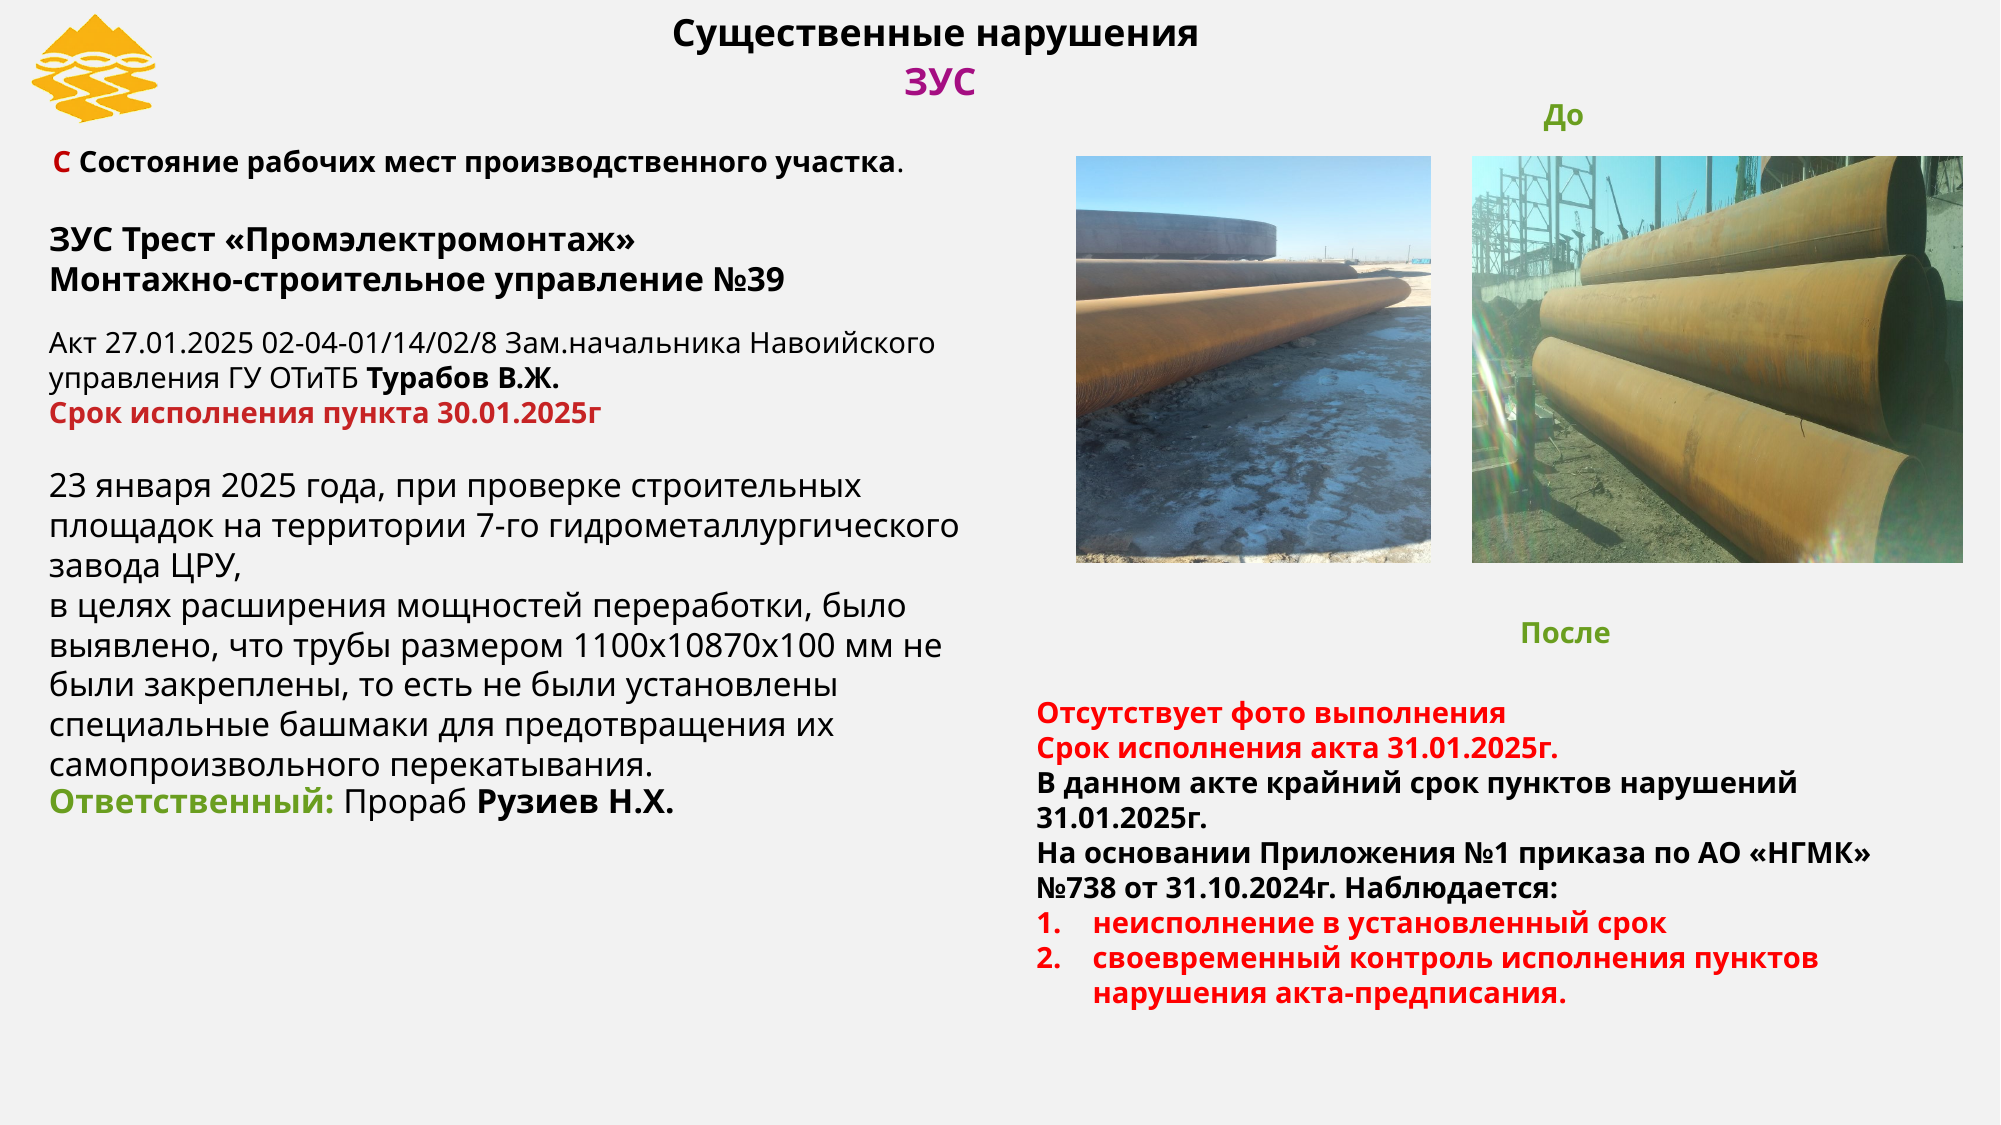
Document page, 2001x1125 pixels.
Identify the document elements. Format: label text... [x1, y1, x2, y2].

picture [1472, 155, 1963, 563]
text_box Акт 27.01.2025 02-04-01/14/02/8 Зам.начальника Навоийского управления ГУ ОТиТБ Турабов В.Ж. Срок исполнения пункта 30.01.2025г 23 января 2025 года, при проверке строительных площадок на территории 7-го гидрометаллургического завода ЦРУ, в целях расширения мощностей переработки, было выявлено, что трубы размером 1100х10870х100 мм не были закреплены, то есть не были установлены специальные башмаки для предотвращения их самопроизвольного перекатывания. [34, 316, 1000, 791]
text_box До [1529, 89, 1611, 139]
text_box Ответственный: Прораб Рузиев Н.Х. [34, 772, 727, 828]
picture [1076, 155, 1431, 563]
text_box ЗУС Трест «Промэлектромонтаж» Монтажно-строительное управление №39 [34, 211, 824, 306]
text_box Существенные нарушения [625, 1, 1247, 62]
text_box ЗУС [639, 50, 1233, 111]
picture [16, 0, 186, 137]
text_box После [1505, 607, 1635, 657]
text_box Отсутствует фото выполнения Срок исполнения акта 31.01.2025г. В данном акте крайний срок пунктов нарушений 31.01.2025г. На основании Приложения №1 приказа по АО «НГМК» №738 от 31.10.2024г. Наблюдается: неисполнение в установленный срок своевременный контроль исполнения пунктов нарушения акта-предписания. [1021, 687, 1963, 1087]
text_box С Состояние рабочих мест производственного участка. [37, 135, 937, 186]
